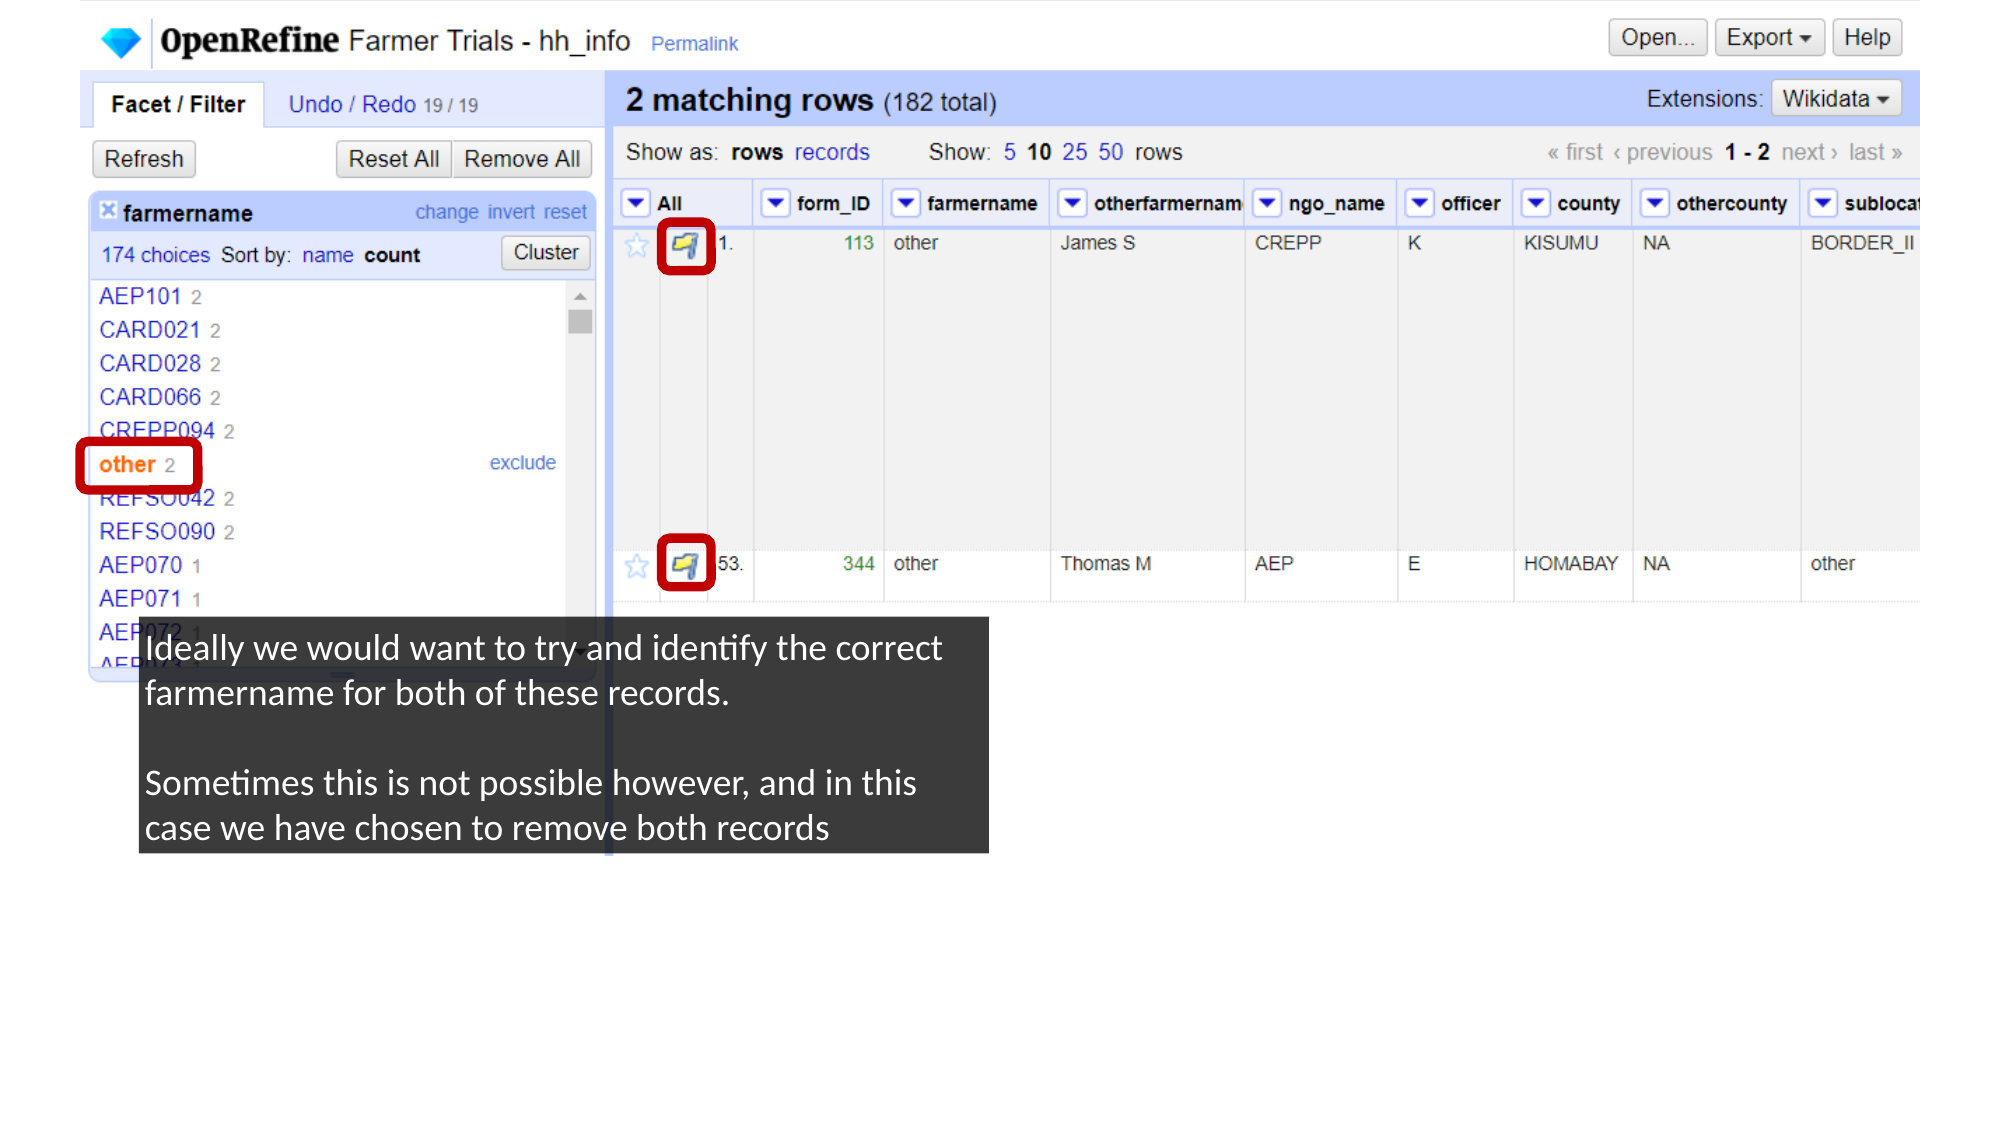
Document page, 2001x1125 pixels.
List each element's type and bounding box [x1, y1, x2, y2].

picture [79, 0, 1920, 856]
